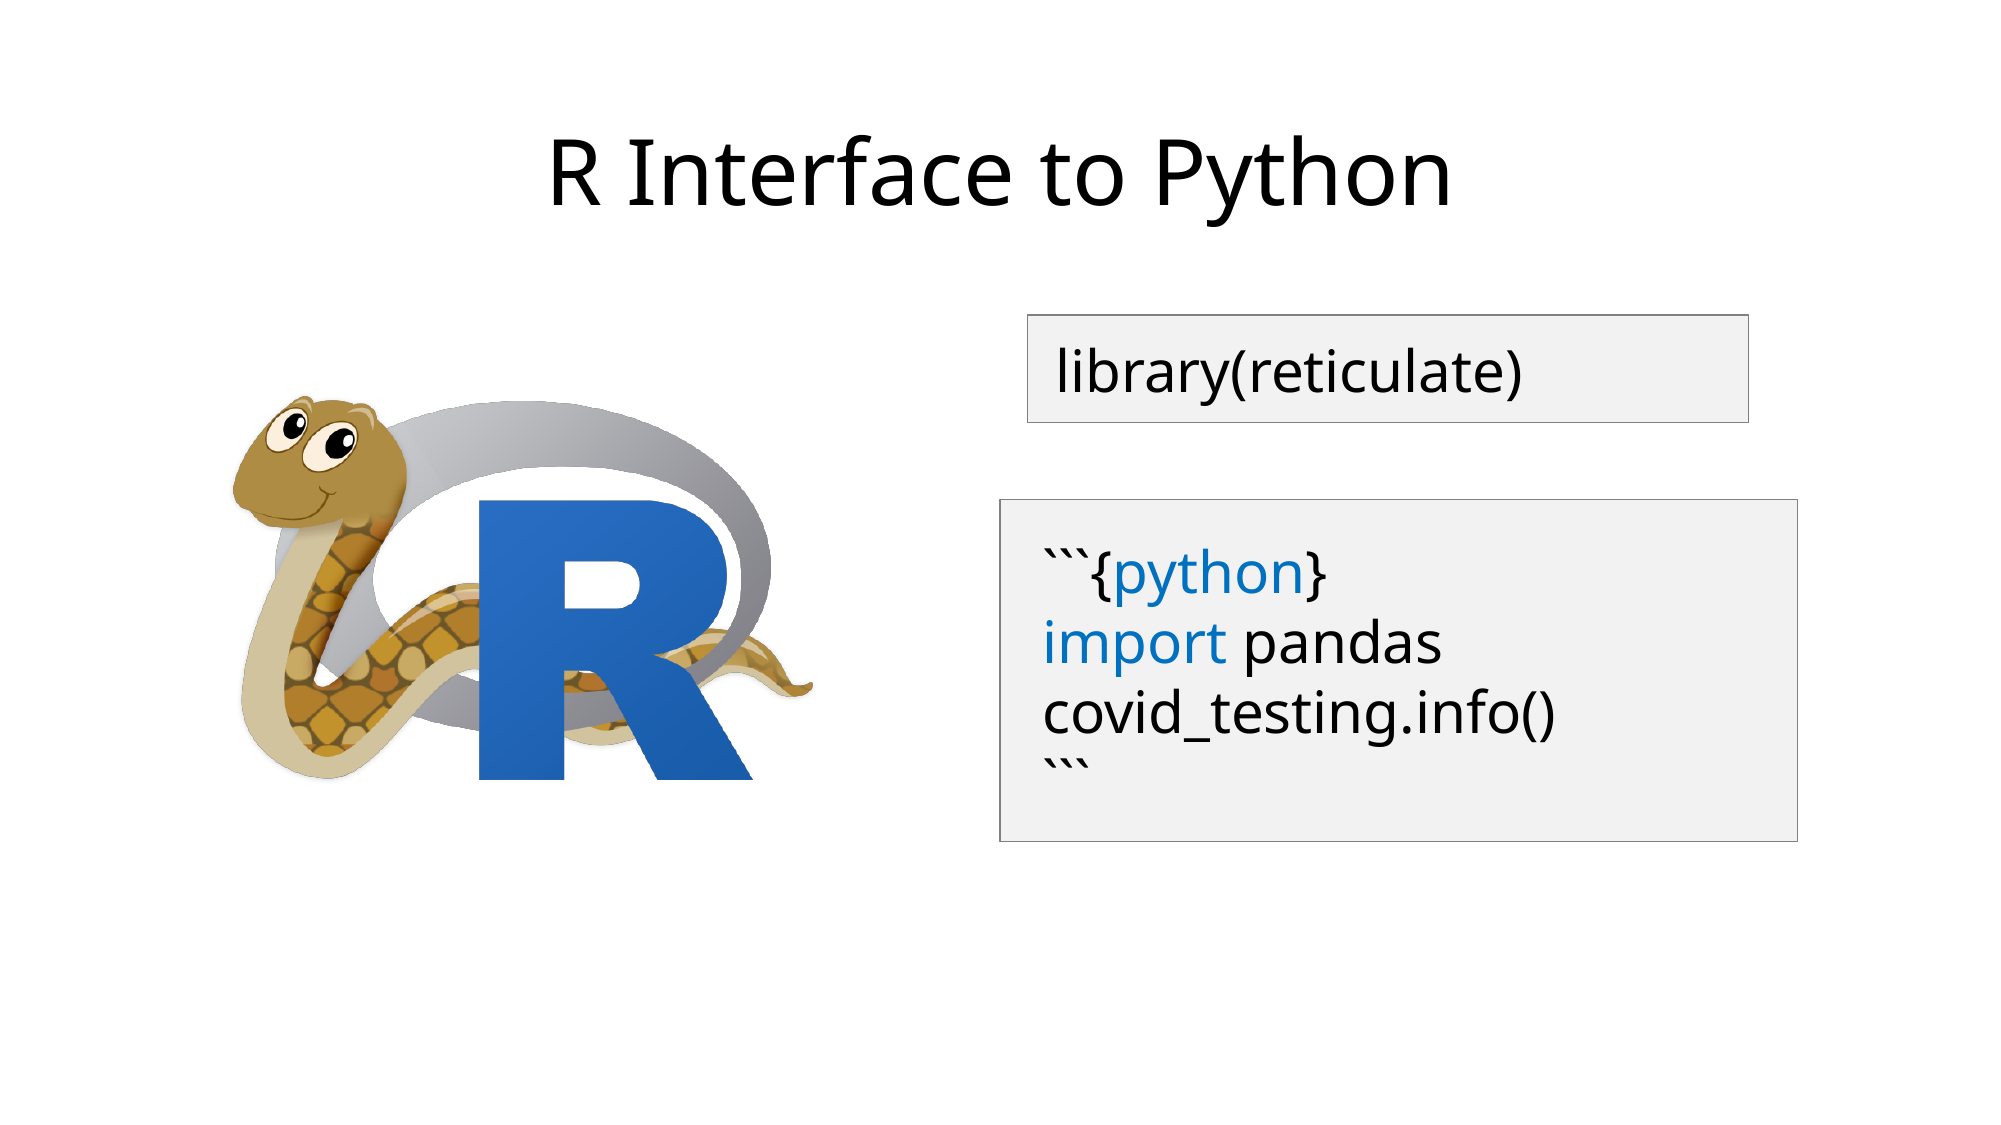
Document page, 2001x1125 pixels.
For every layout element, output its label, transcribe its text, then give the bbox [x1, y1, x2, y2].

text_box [1026, 315, 1763, 484]
text_box ```{python} import pandas covid_testing.info() ``` [1027, 527, 1883, 823]
picture [217, 363, 822, 787]
text_box [999, 498, 1799, 843]
text_box R Interface to Python [0, 111, 2000, 224]
